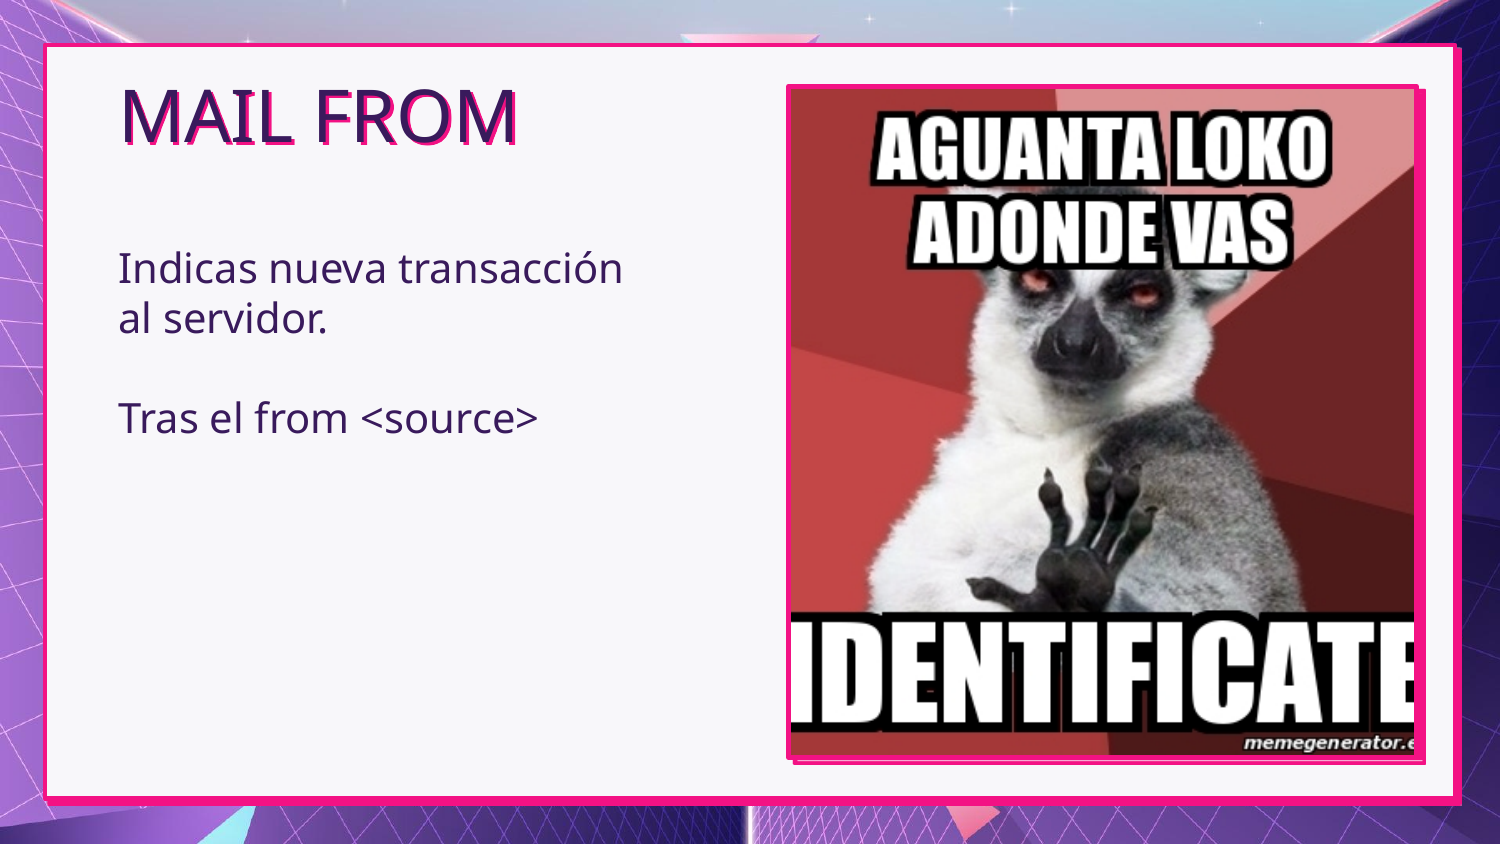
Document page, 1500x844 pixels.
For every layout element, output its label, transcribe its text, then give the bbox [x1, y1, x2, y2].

title MAIL FROM [118, 69, 750, 145]
picture [0, 0, 1500, 844]
list Indicas nueva transacción al servidor. Tras el from <source> [118, 241, 659, 602]
